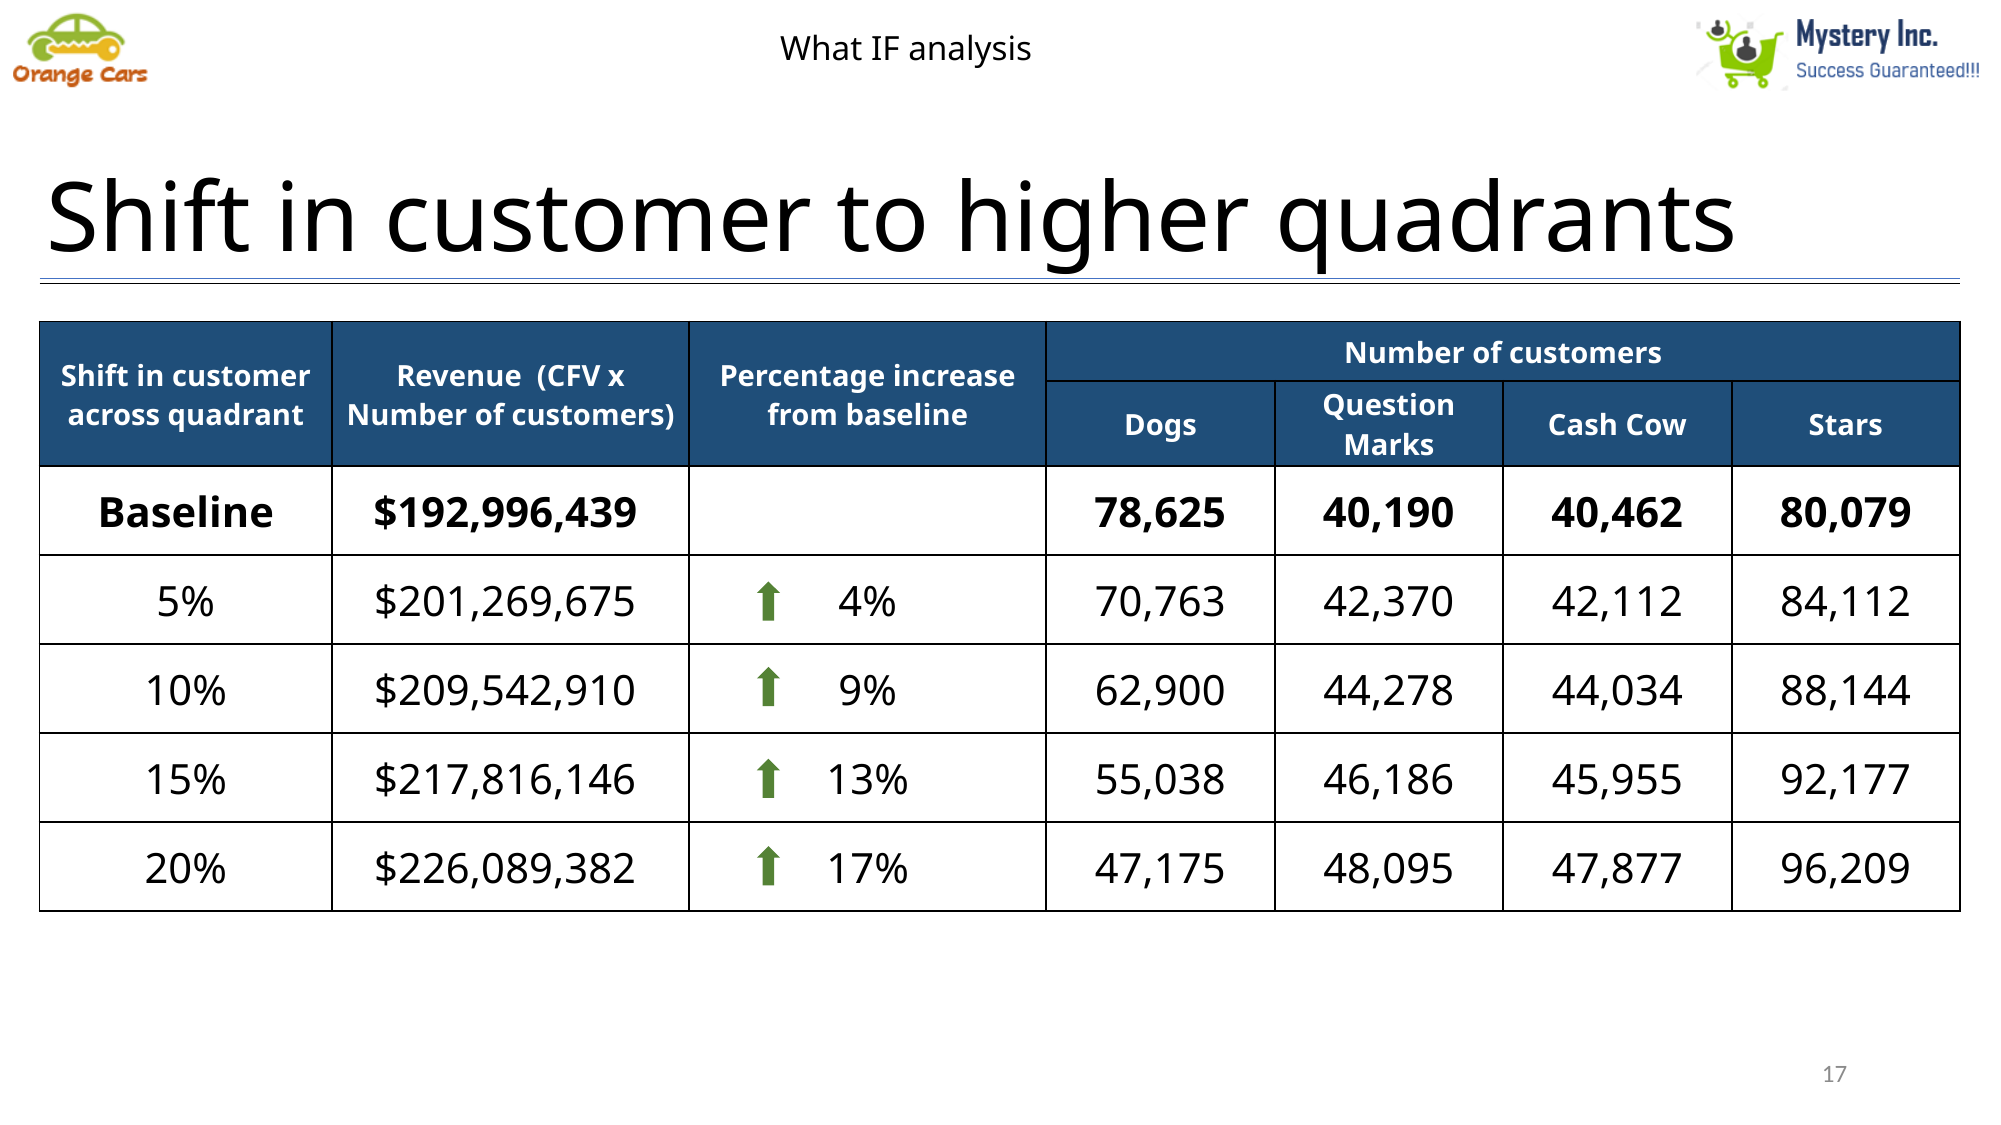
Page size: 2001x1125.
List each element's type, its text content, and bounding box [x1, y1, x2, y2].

table_cell $201,269,675 [333, 556, 688, 643]
table_cell Baseline [40, 467, 331, 554]
table_cell 48,095 [1276, 823, 1502, 910]
table_header Percentage increase from baseline [690, 322, 1045, 465]
table_header Shift in customer across quadrant [40, 322, 331, 465]
slide_number 17 [1412, 1042, 1863, 1103]
table_cell 96,209 [1733, 823, 1959, 910]
table_cell Stars [1733, 382, 1959, 465]
table_cell 13% [690, 734, 1045, 821]
table_cell 80,079 [1733, 467, 1959, 554]
table_cell $192,996,439 [333, 467, 688, 554]
table_cell 44,034 [1504, 645, 1731, 732]
table_cell 44,278 [1276, 645, 1502, 732]
table_cell Dogs [1047, 382, 1274, 465]
table_cell 92,177 [1733, 734, 1959, 821]
text_box [754, 579, 783, 622]
table_header Revenue (CFV x Number of customers) [333, 322, 688, 465]
table_cell 84,112 [1733, 556, 1959, 643]
table_cell 42,112 [1504, 556, 1731, 643]
text_box [754, 757, 783, 799]
table_cell 45,955 [1504, 734, 1731, 821]
table_cell 40,190 [1276, 467, 1502, 554]
text_box [754, 844, 783, 887]
table_header Number of customers [1047, 322, 1959, 380]
text_box [754, 665, 783, 708]
table_cell 70,763 [1047, 556, 1274, 643]
table_cell $209,542,910 [333, 645, 688, 732]
table_cell 47,175 [1047, 823, 1274, 910]
table_cell 9% [690, 645, 1045, 732]
table_cell 55,038 [1047, 734, 1274, 821]
picture [13, 10, 152, 90]
table_cell 20% [40, 823, 331, 910]
table_cell $226,089,382 [333, 823, 688, 910]
table_cell 78,625 [1047, 467, 1274, 554]
table_cell 5% [40, 556, 331, 643]
table_cell 40,462 [1504, 467, 1731, 554]
table_cell [690, 467, 1045, 554]
table_cell 4% [690, 556, 1045, 643]
table_cell $217,816,146 [333, 734, 688, 821]
table_cell 15% [40, 734, 331, 821]
table_cell 62,900 [1047, 645, 1274, 732]
table_cell 46,186 [1276, 734, 1502, 821]
table_cell 47,877 [1504, 823, 1731, 910]
text_box What IF analysis [765, 0, 1048, 75]
table_cell Question Marks [1276, 382, 1502, 465]
table_cell 10% [40, 645, 331, 732]
picture [1692, 0, 2000, 112]
title Shift in customer to higher quadrants [31, 111, 1757, 330]
table_cell Cash Cow [1504, 382, 1731, 465]
table_cell 17% [690, 823, 1045, 910]
table_cell 42,370 [1276, 556, 1502, 643]
table_cell 88,144 [1733, 645, 1959, 732]
